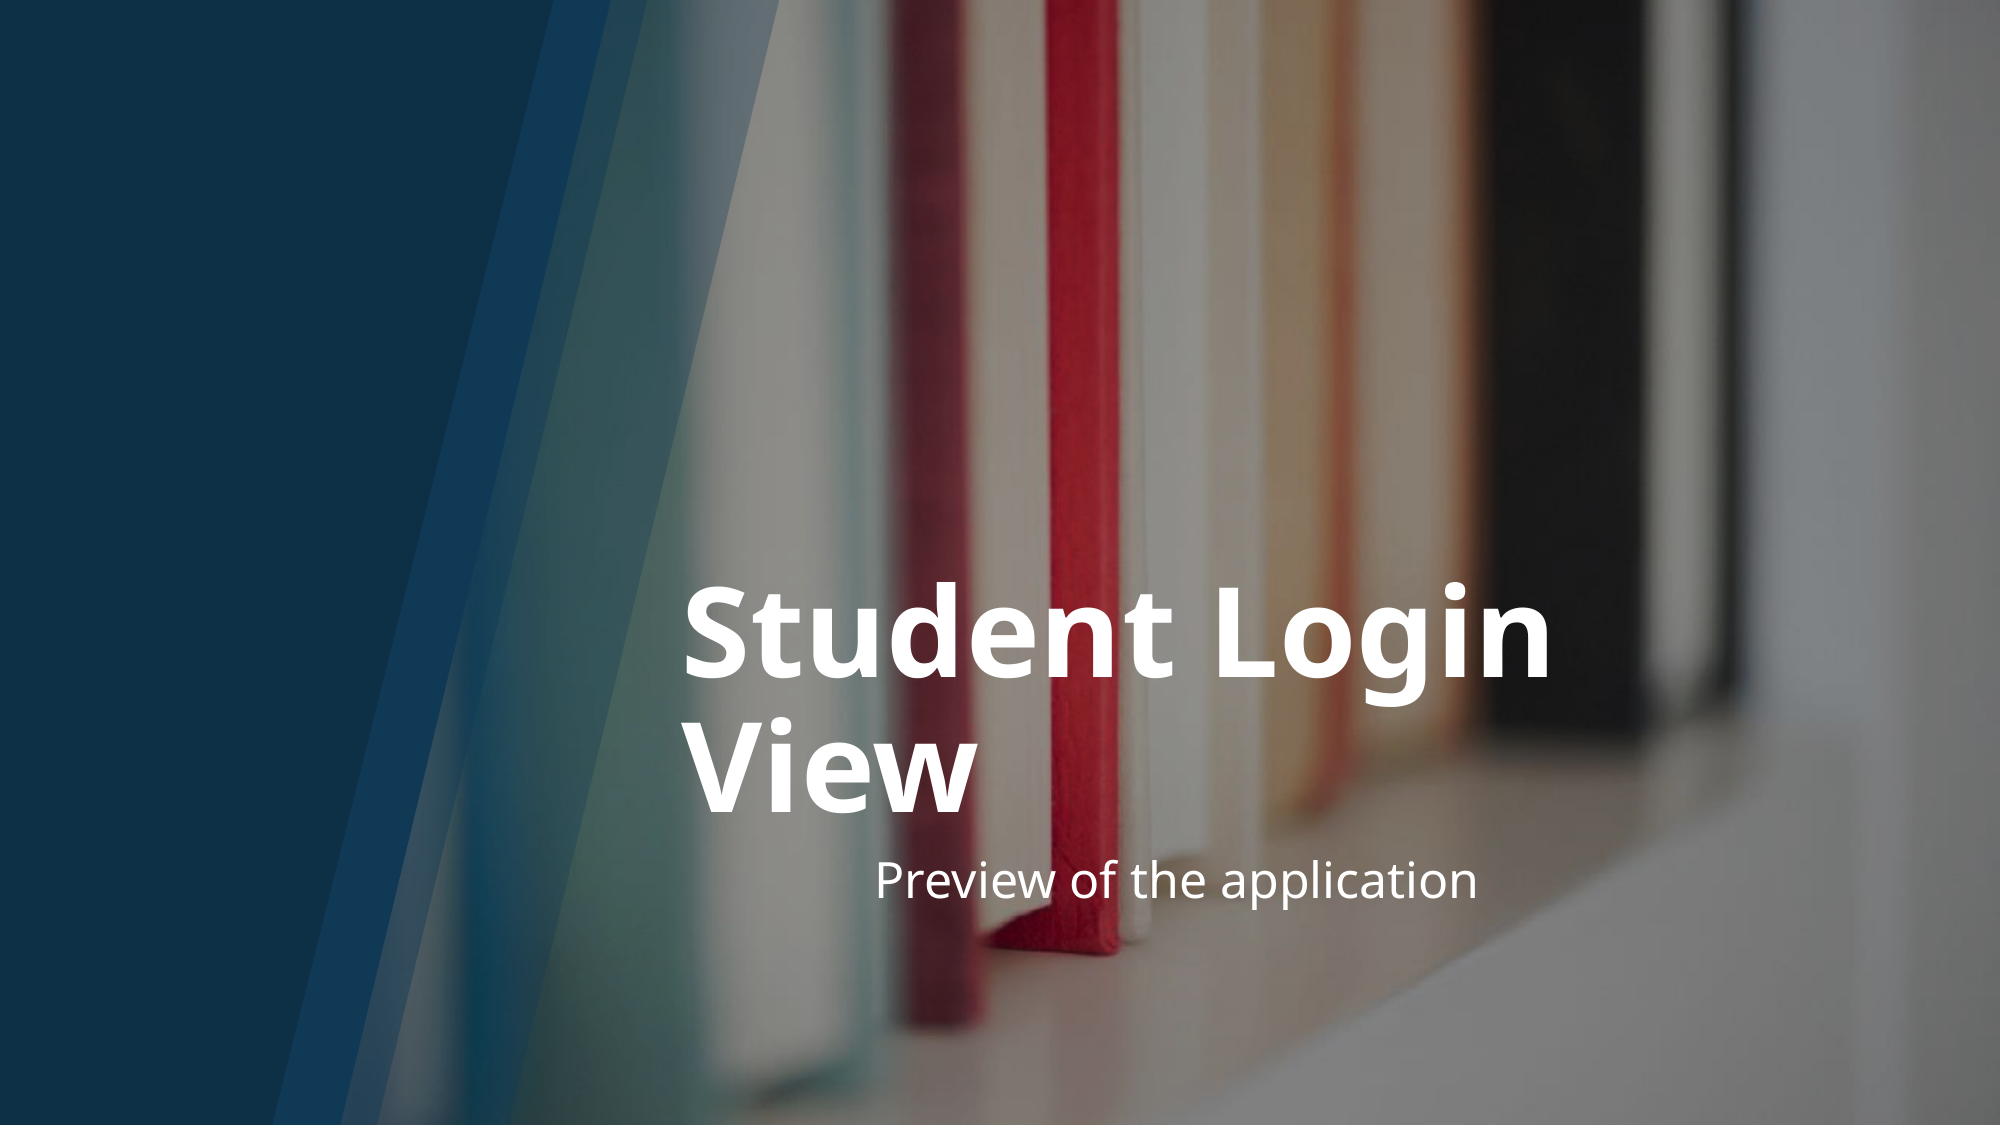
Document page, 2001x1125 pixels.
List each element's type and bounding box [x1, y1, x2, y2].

text_box [0, 0, 780, 1125]
picture [780, 0, 2000, 1125]
